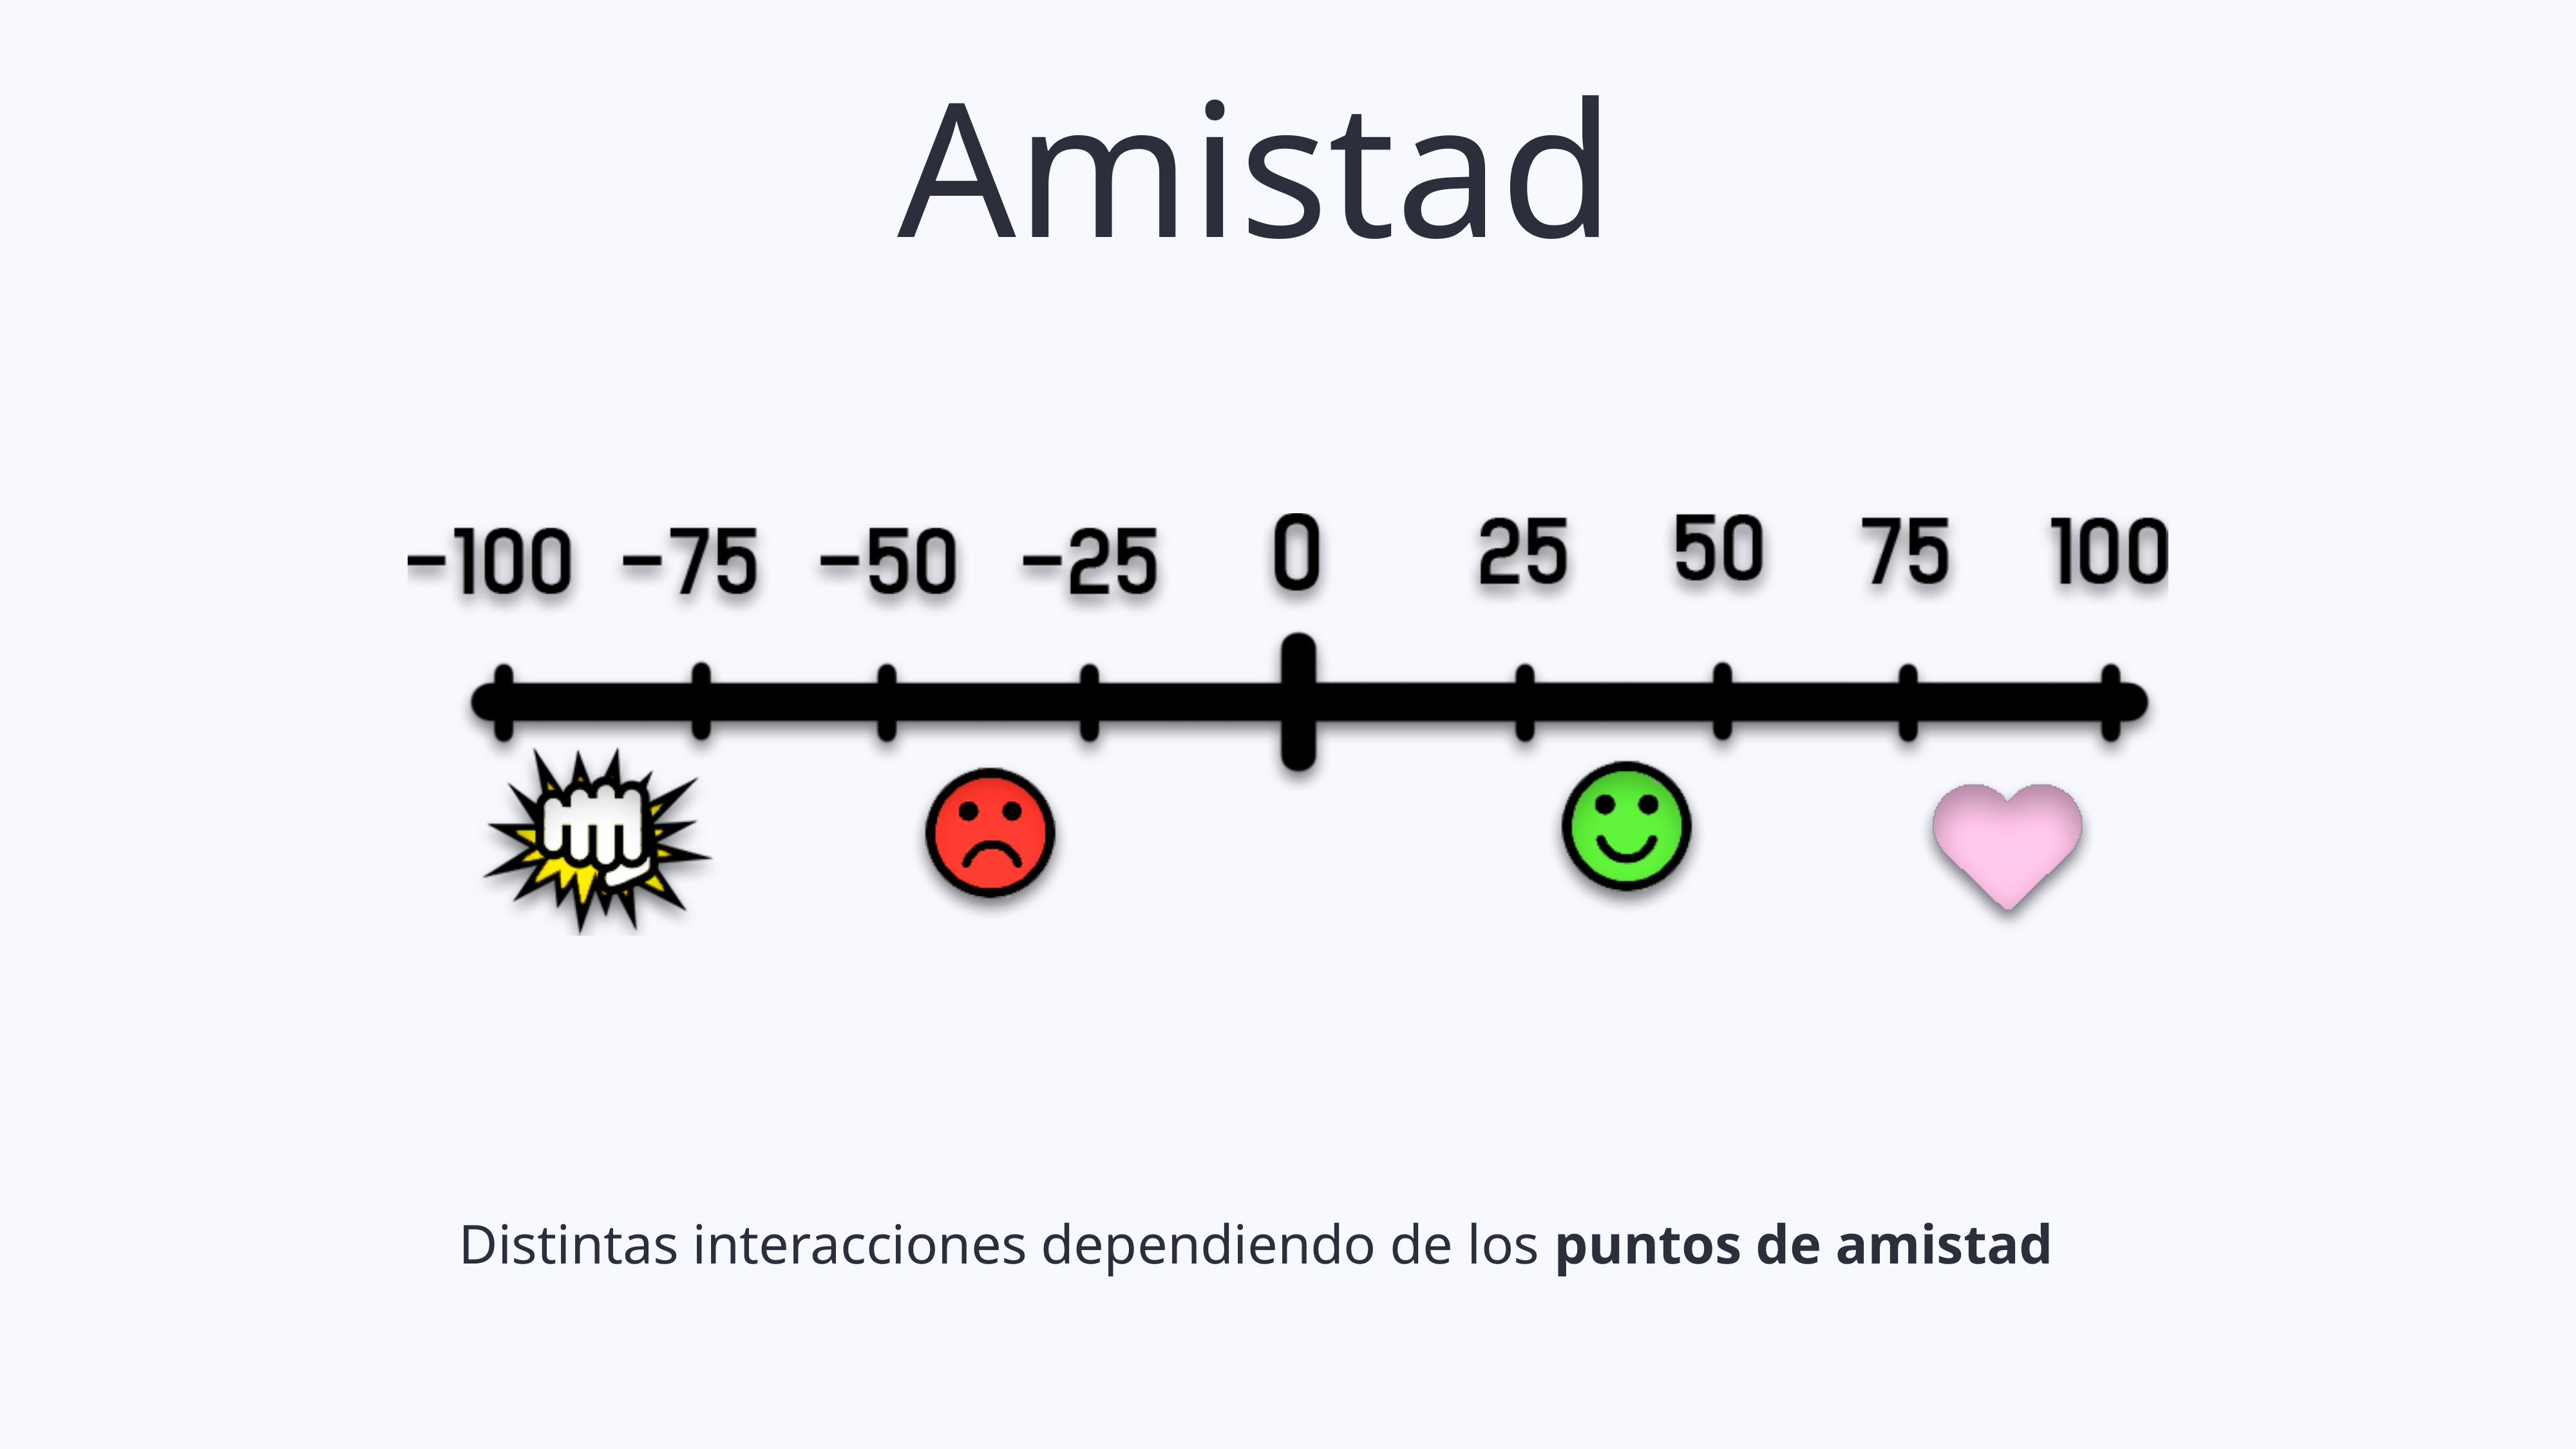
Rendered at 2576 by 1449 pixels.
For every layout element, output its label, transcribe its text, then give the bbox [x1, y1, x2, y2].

picture [407, 513, 2169, 936]
text_box Amistad [897, 50, 1615, 275]
text_box Distintas interacciones dependiendo de los puntos de amistad [227, 1205, 2286, 1280]
